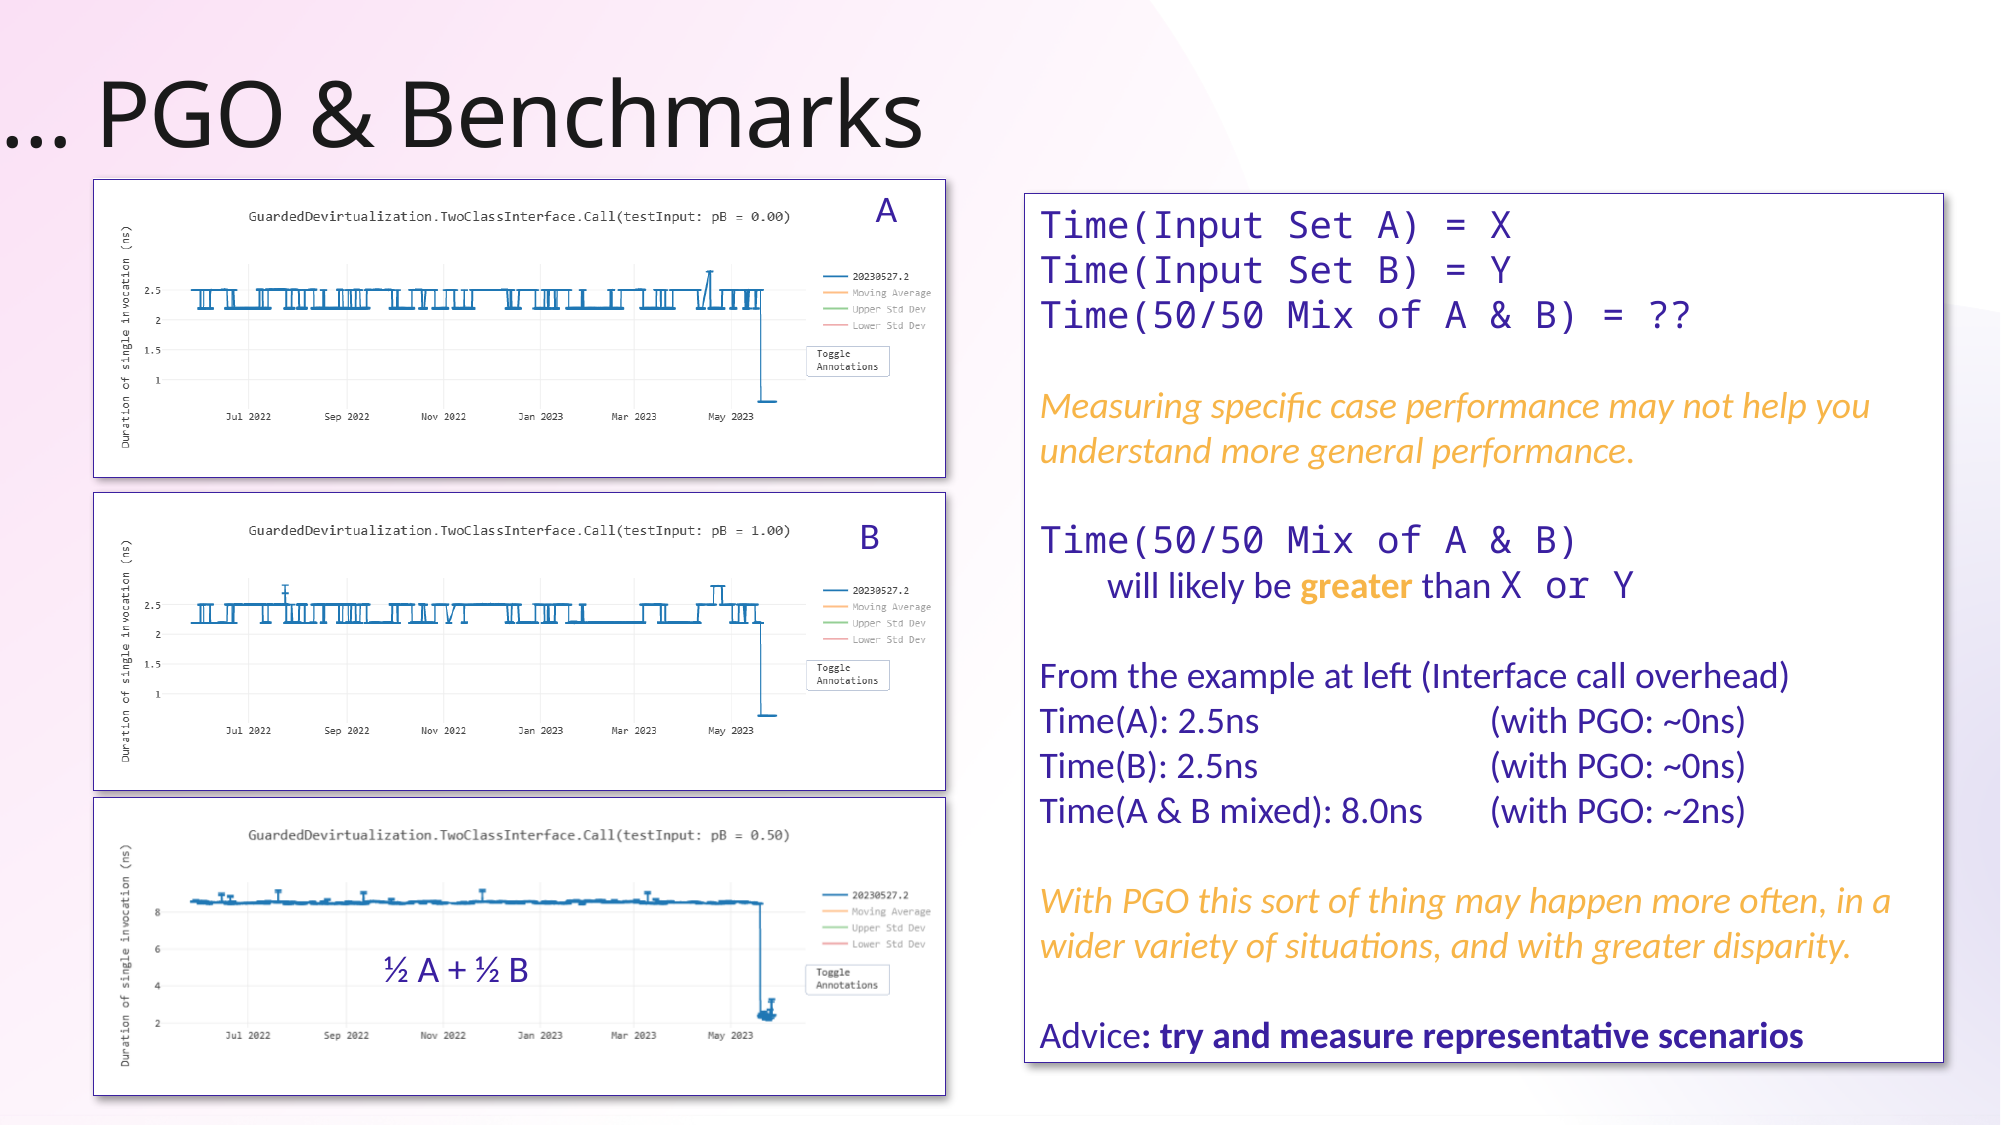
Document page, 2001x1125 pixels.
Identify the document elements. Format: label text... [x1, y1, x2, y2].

title … PGO & Benchmarks [0, 8, 1725, 227]
text_box Time(Input Set A) = X Time(Input Set B) = Y Time(50/50 Mix of A & B) = ?? Measuring specific case performance may not help you understand more general performance. Time(50/50 Mix of A & B) will likely be greater than X or Y From the example at left (Interface call overhead) Time(A): 2.5ns (with PGO: ~0ns) Time(B): 2.5ns (with PGO: ~0ns) Time(A & B mixed): 8.0ns (with PGO: ~2ns) With PGO this sort of thing may happen more often, in a wider variety of situations, and with greater disparity. Advice: try and measure representative scenarios [1024, 193, 1944, 1063]
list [93, 492, 946, 791]
picture [0, 0, 2001, 1125]
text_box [93, 797, 946, 1096]
